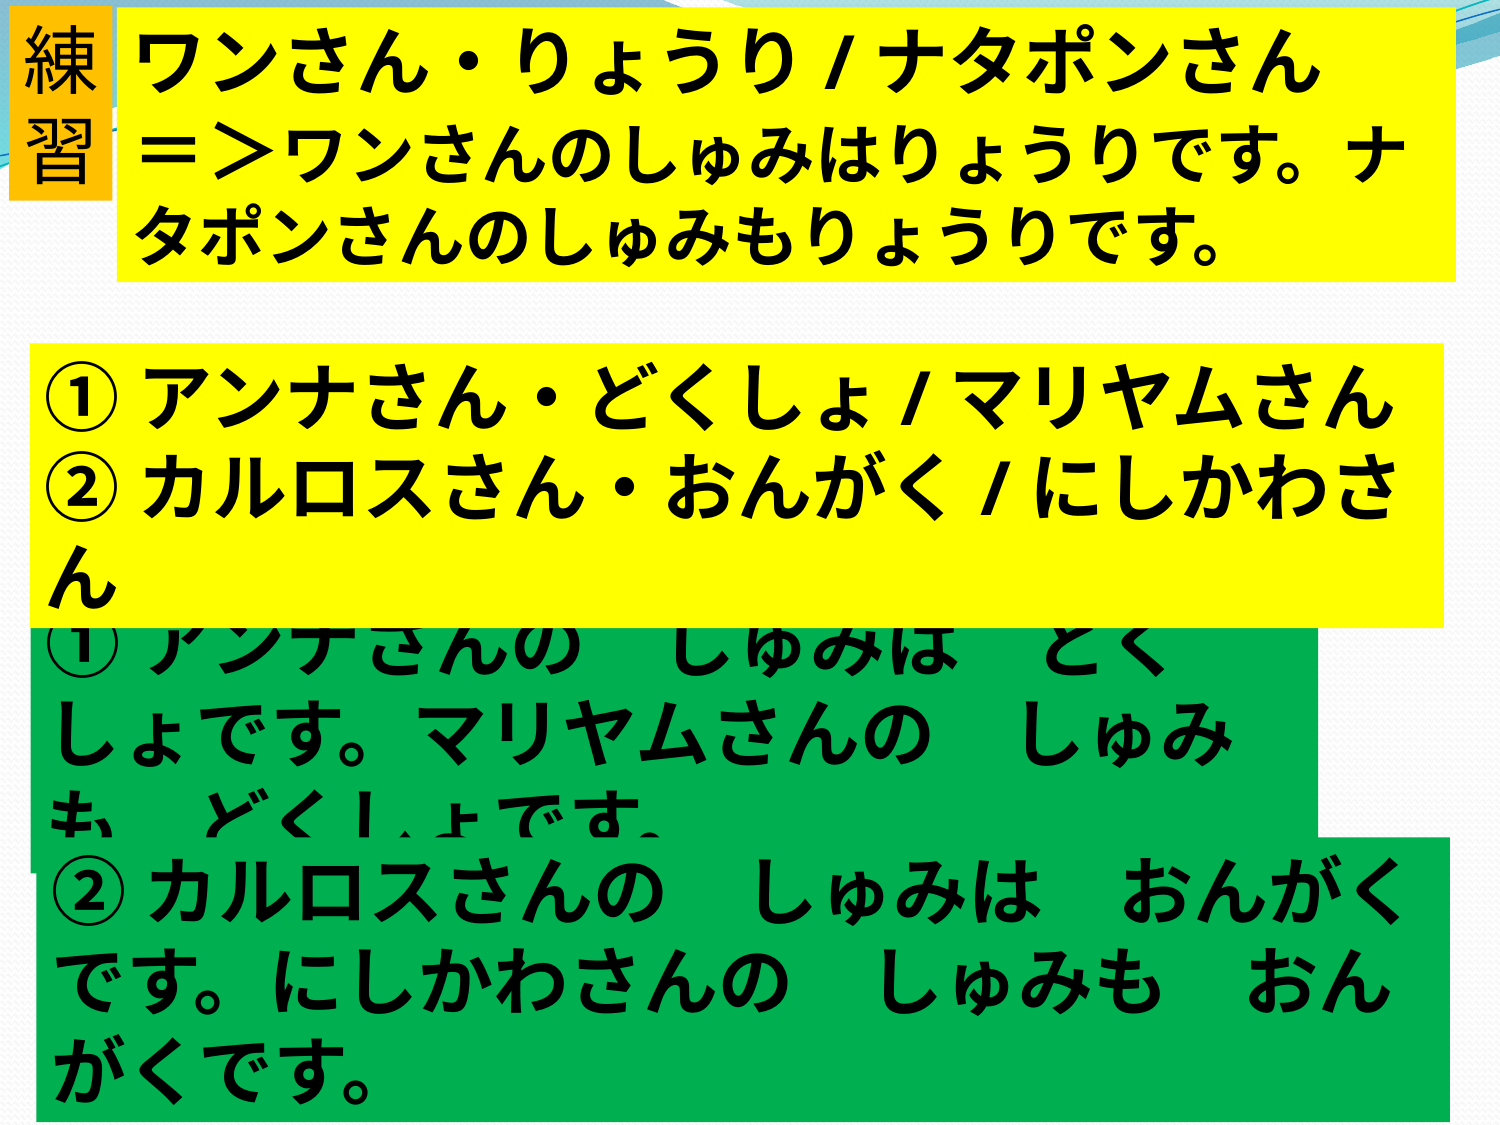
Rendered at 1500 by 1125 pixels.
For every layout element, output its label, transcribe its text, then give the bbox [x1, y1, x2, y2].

text_box 練習 [9, 5, 113, 201]
text_box ワンさん・りょうり/ナタポンさん ＝＞ワンさんのしゅみはりょうりです。ナタポンさんのしゅみもりょうりです。 [116, 7, 1456, 283]
text_box ②カルロスさんの しゅみは おんがくです。にしかわさんの しゅみも おんがくです。 [36, 837, 1450, 1123]
text_box ①アンナさん・どくしょ/マリヤムさん ②カルロスさん・おんがく/にしかわさん [29, 343, 1444, 629]
text_box ①アンナさんの しゅみは どくしょです。マリヤムさんの しゅみも どくしょです。 [30, 629, 1319, 874]
